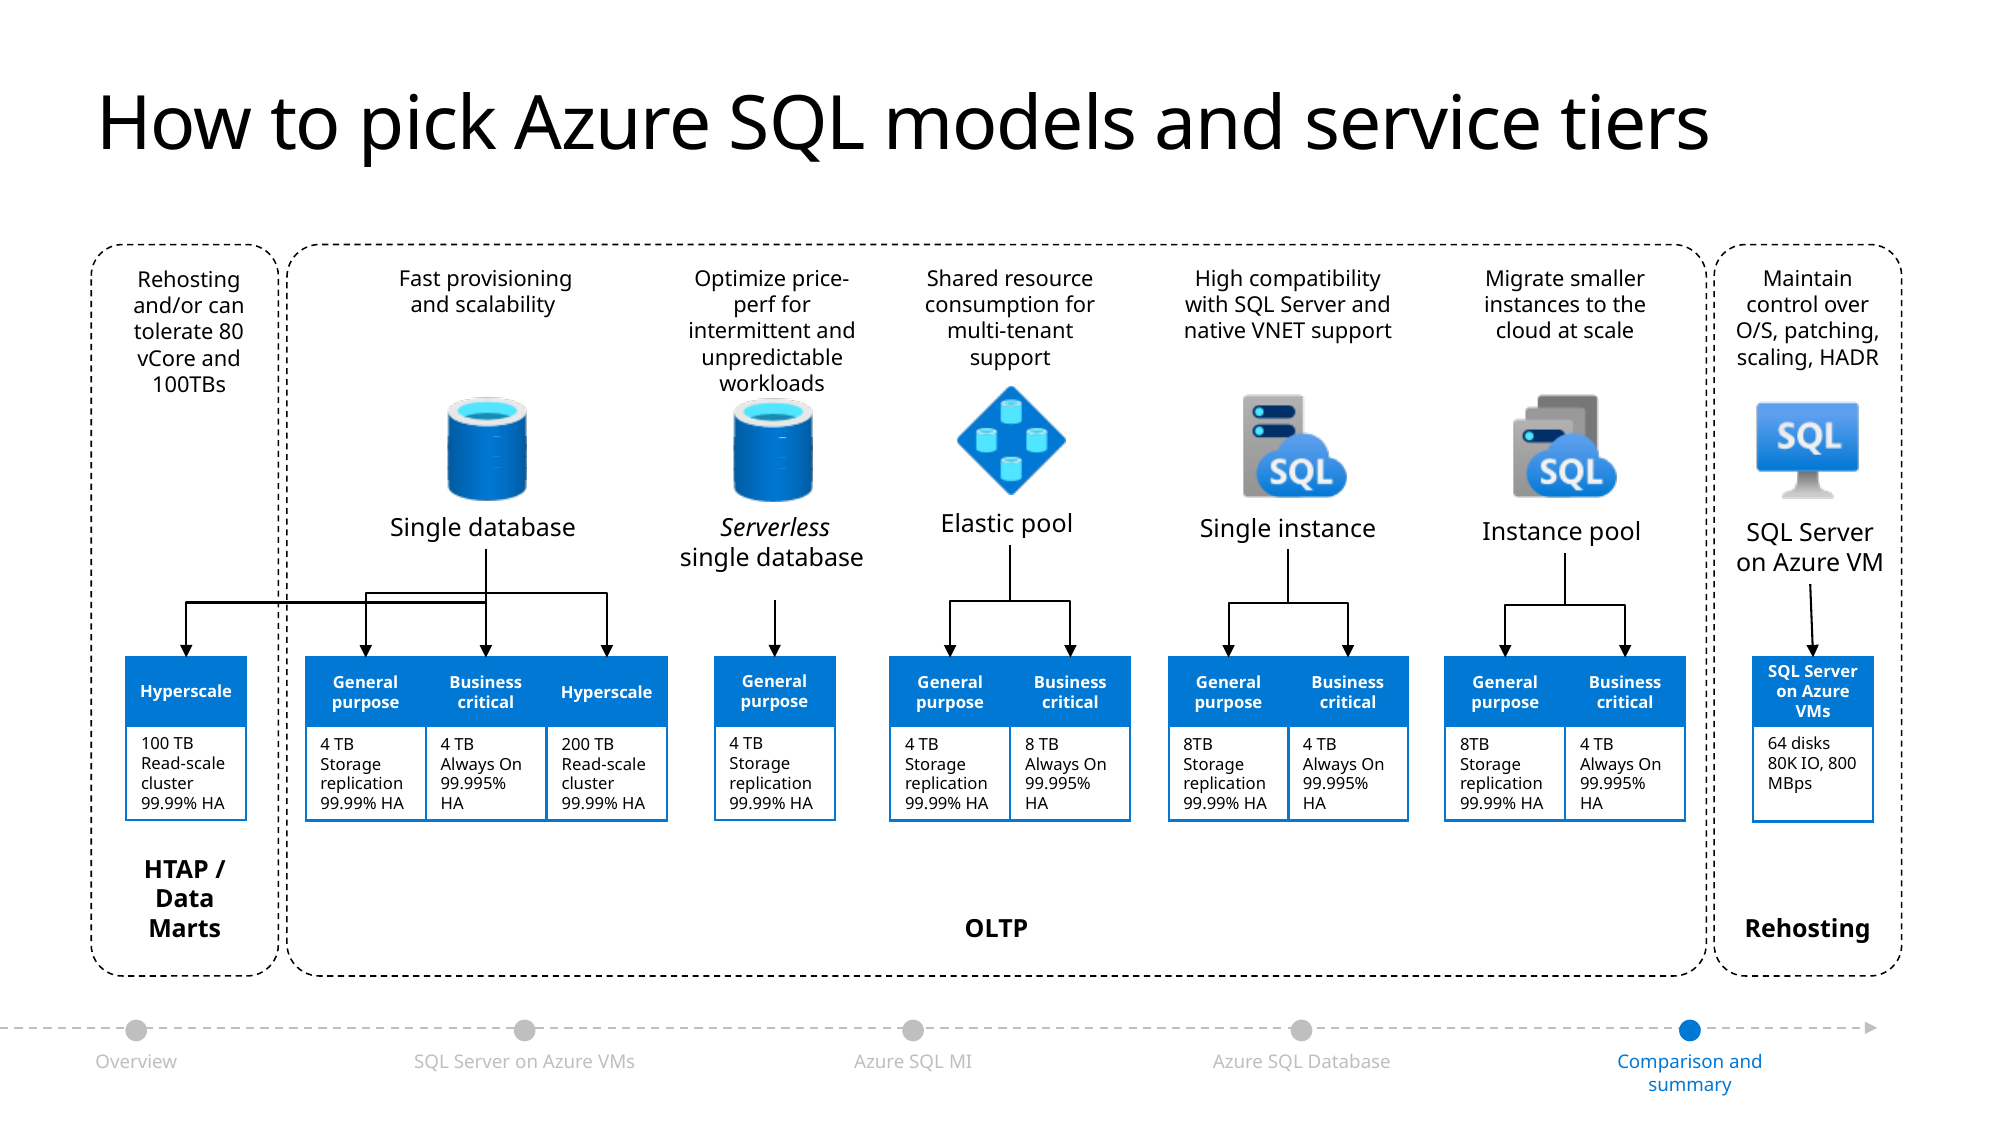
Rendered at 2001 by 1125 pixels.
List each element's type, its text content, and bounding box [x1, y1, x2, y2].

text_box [0, 1019, 1878, 1074]
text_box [91, 244, 1905, 977]
title How to pick Azure SQL models and service tiers [96, 75, 1904, 166]
